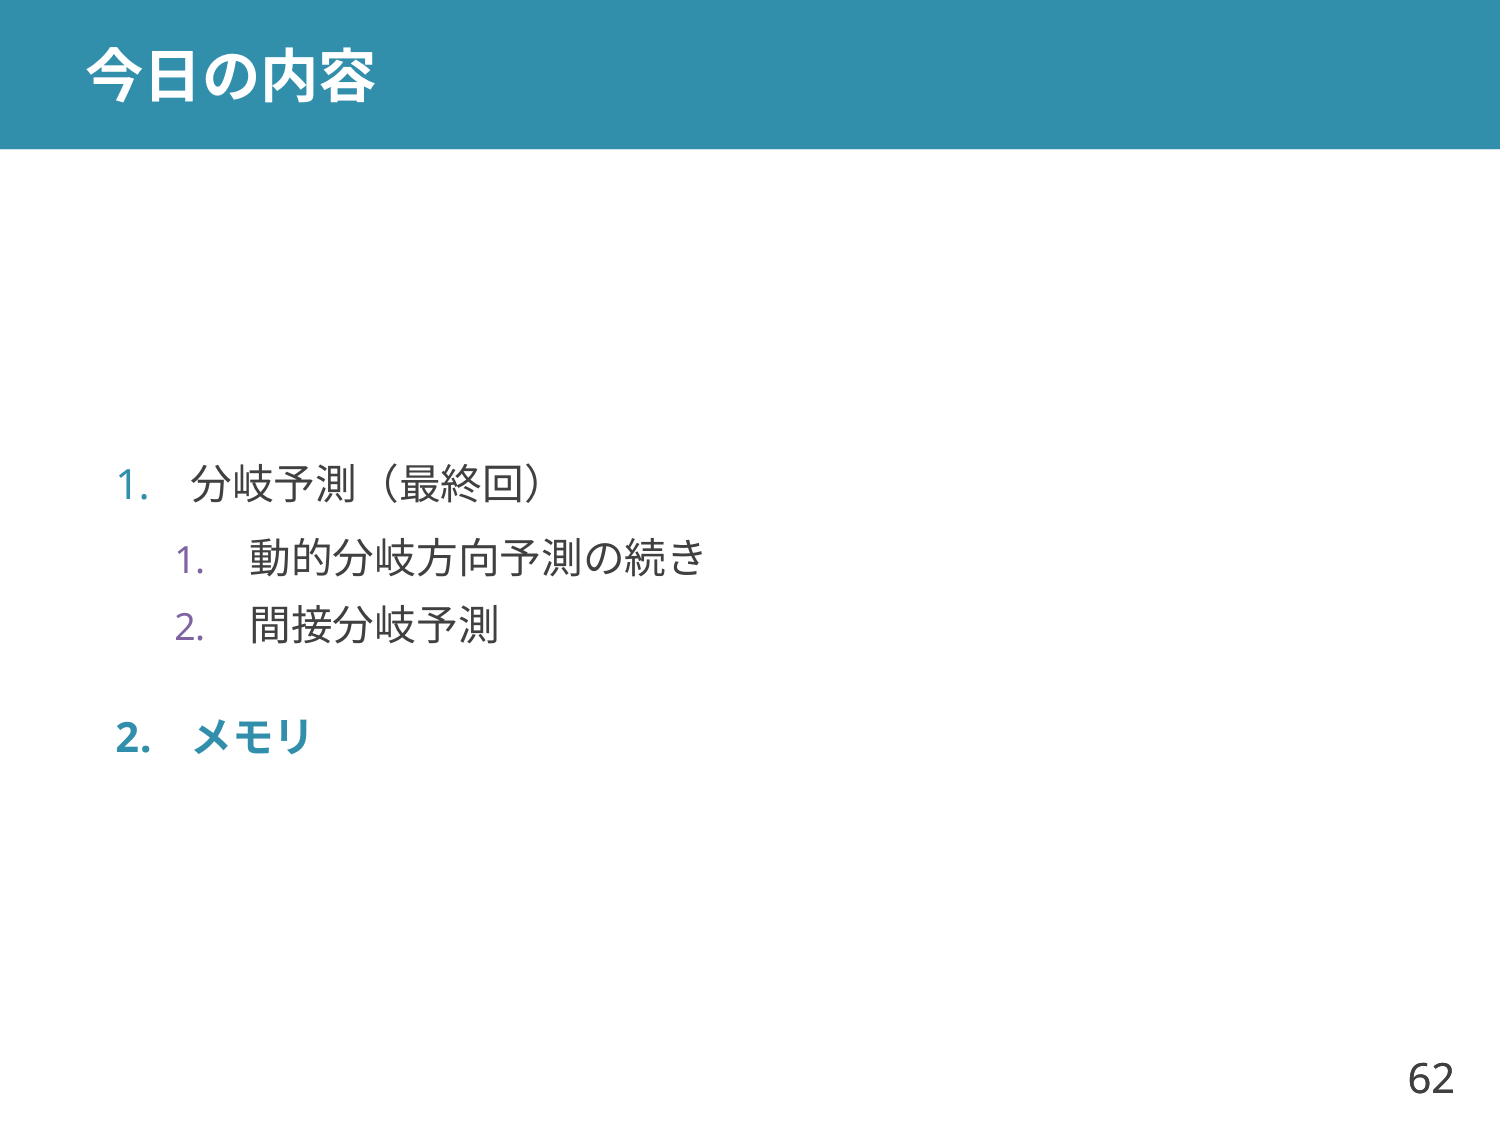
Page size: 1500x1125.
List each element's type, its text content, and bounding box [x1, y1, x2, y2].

title 今日の内容 [70, 0, 1500, 150]
list 分岐予測（最終回） 動的分岐方向予測の続き 間接分岐予測 メモリ [100, 178, 1459, 1036]
